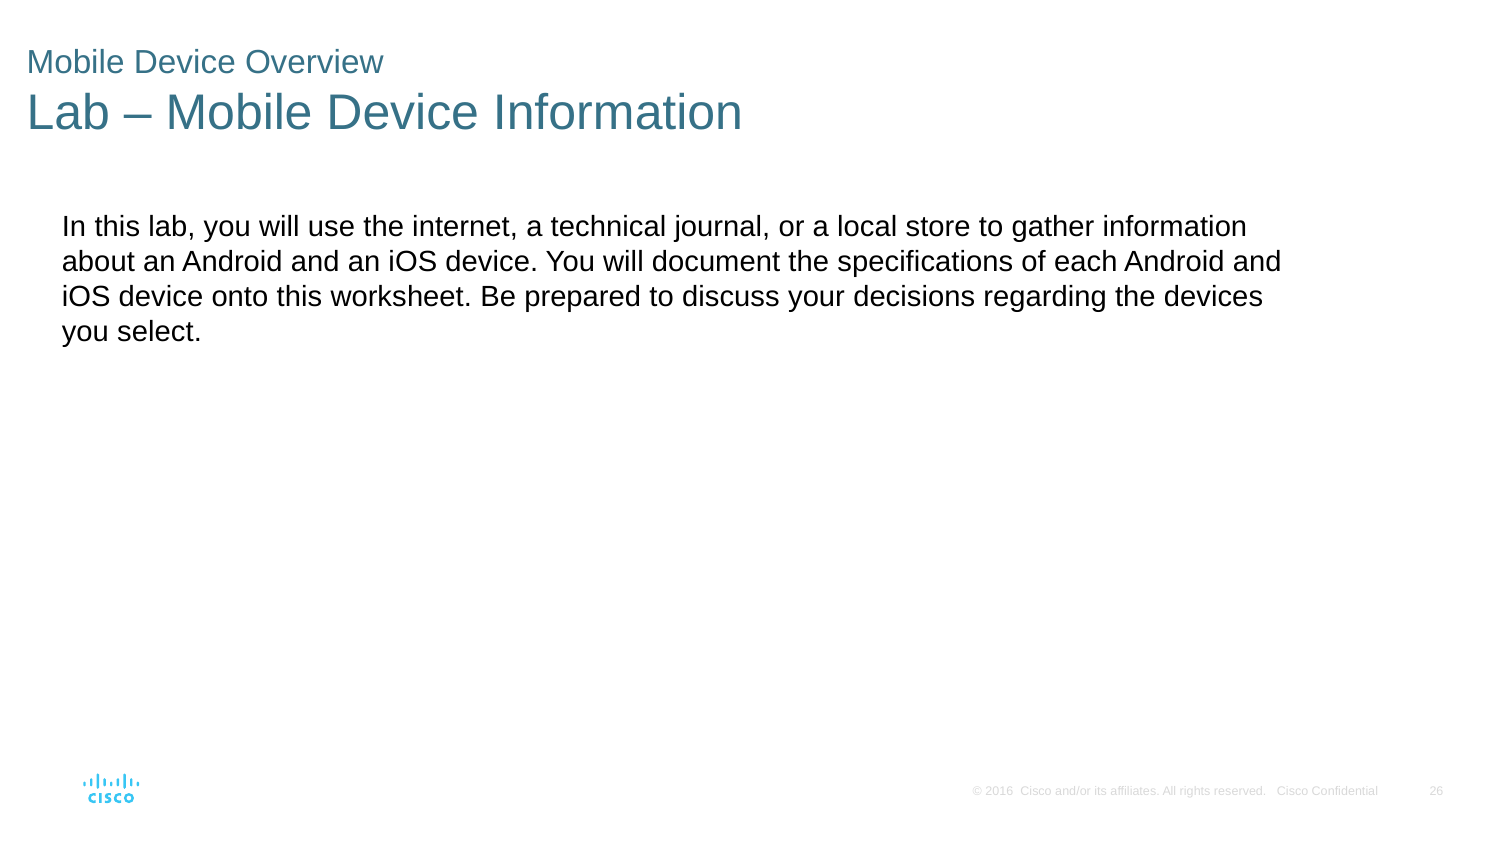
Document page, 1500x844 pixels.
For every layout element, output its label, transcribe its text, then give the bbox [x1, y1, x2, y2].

title Mobile Device Overview Lab – Mobile Device Information [11, 27, 1500, 152]
list In this lab, you will use the internet, a technical journal, or a local store to gather information about an Android and an iOS device. You will document the specifications of each Android and iOS device onto this worksheet. Be prepared to discuss your decisions regarding the devices you select. [23, 200, 1331, 490]
